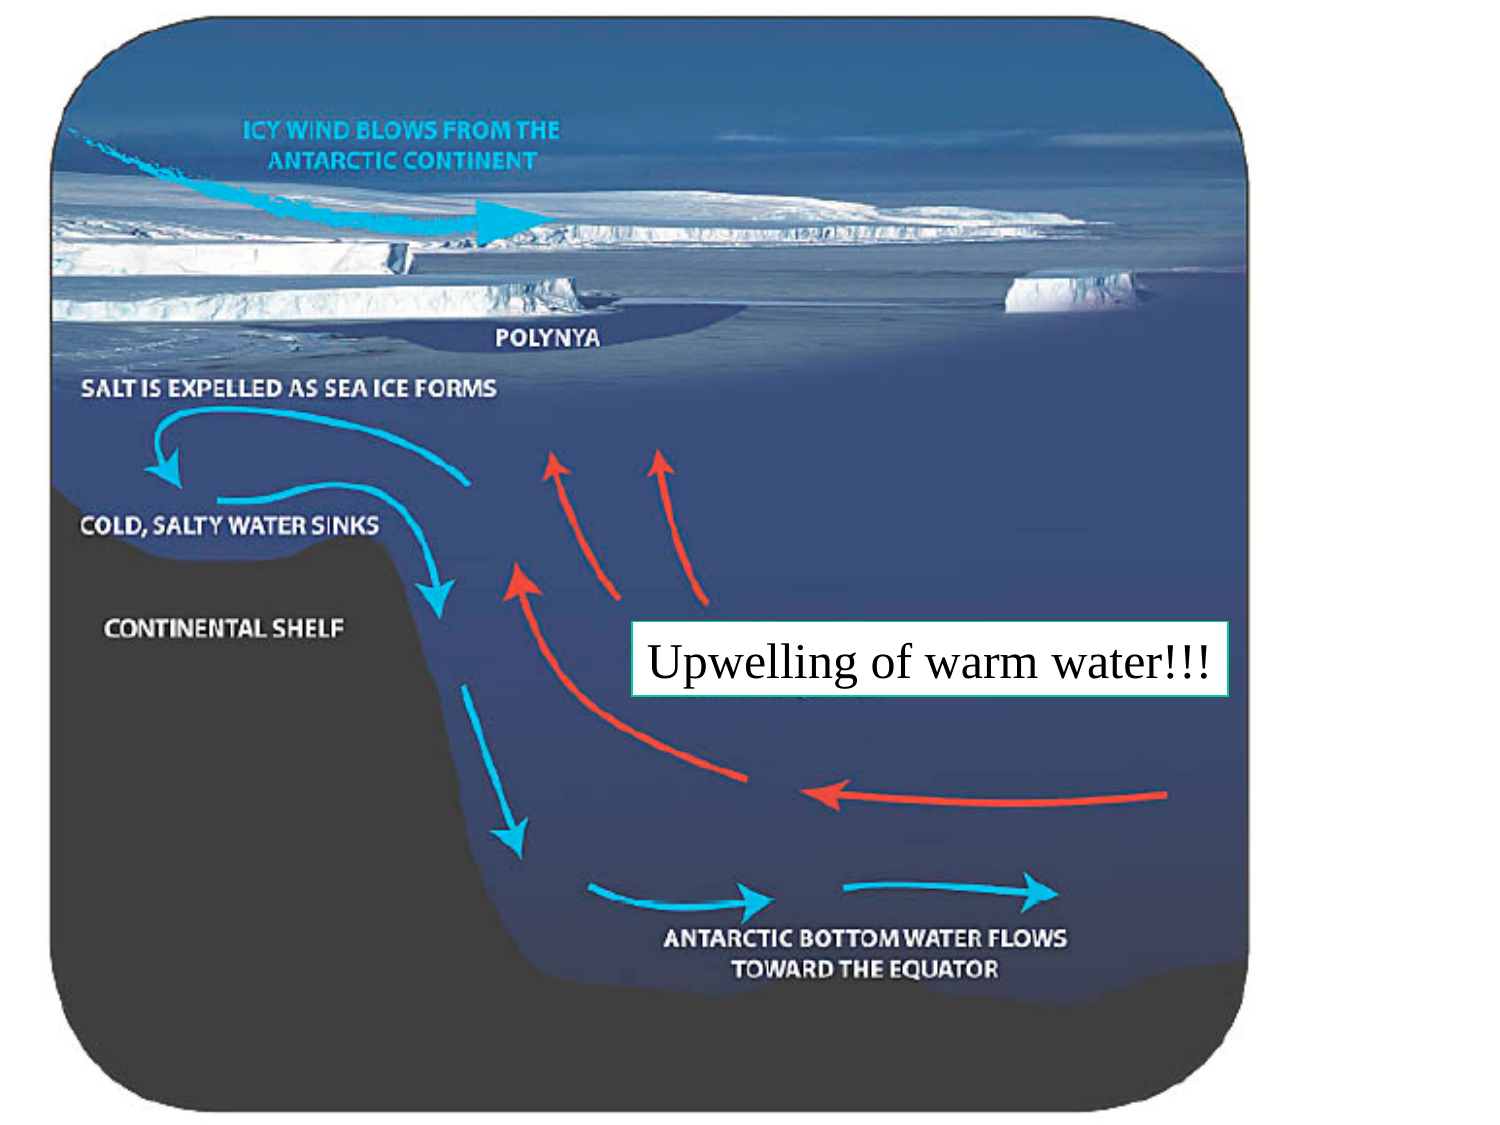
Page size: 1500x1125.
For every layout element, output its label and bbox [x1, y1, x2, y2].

list [0, 0, 1270, 1125]
